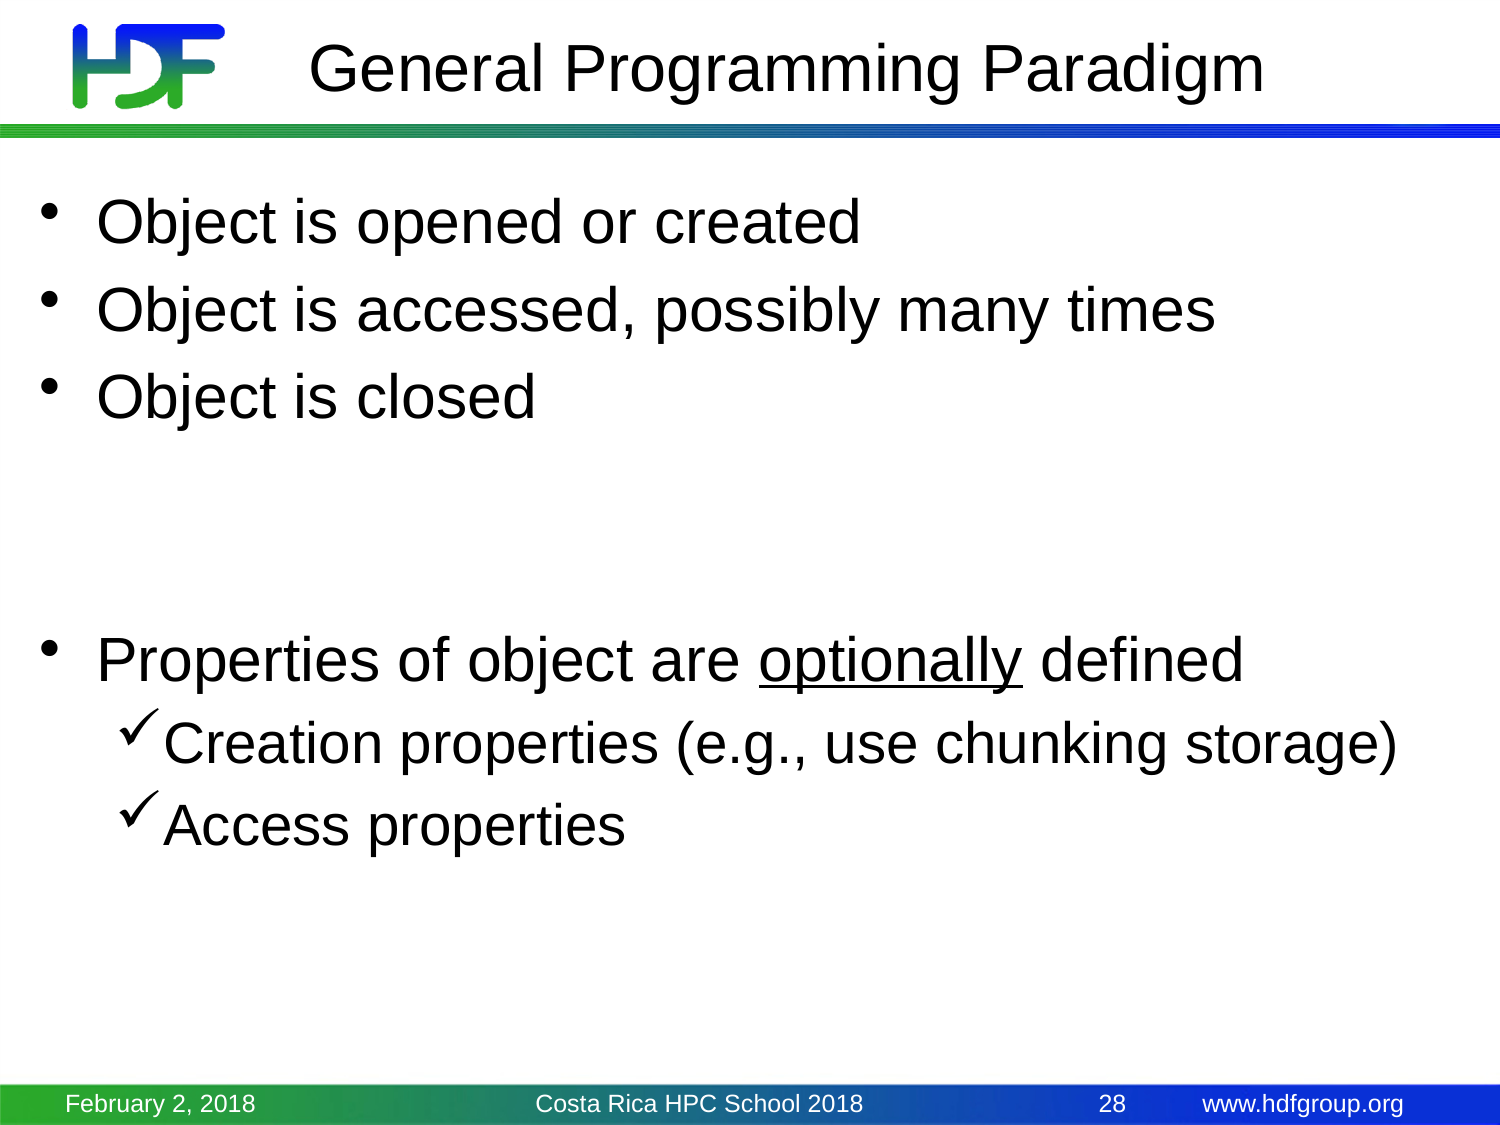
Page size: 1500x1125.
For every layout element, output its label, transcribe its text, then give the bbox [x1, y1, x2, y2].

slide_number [49, 1087, 363, 1125]
picture [0, 0, 1500, 1125]
list Object is opened or created Object is accessed, possibly many times Object is closed Properties of object are optionally defined Creation properties (e.g., use chunking storage) Access properties [24, 173, 1463, 1075]
footer Costa Rica HPC School 2018 [374, 1087, 1026, 1125]
title General Programming Paradigm [187, 24, 1388, 113]
slide_number 28 [1049, 1087, 1176, 1125]
